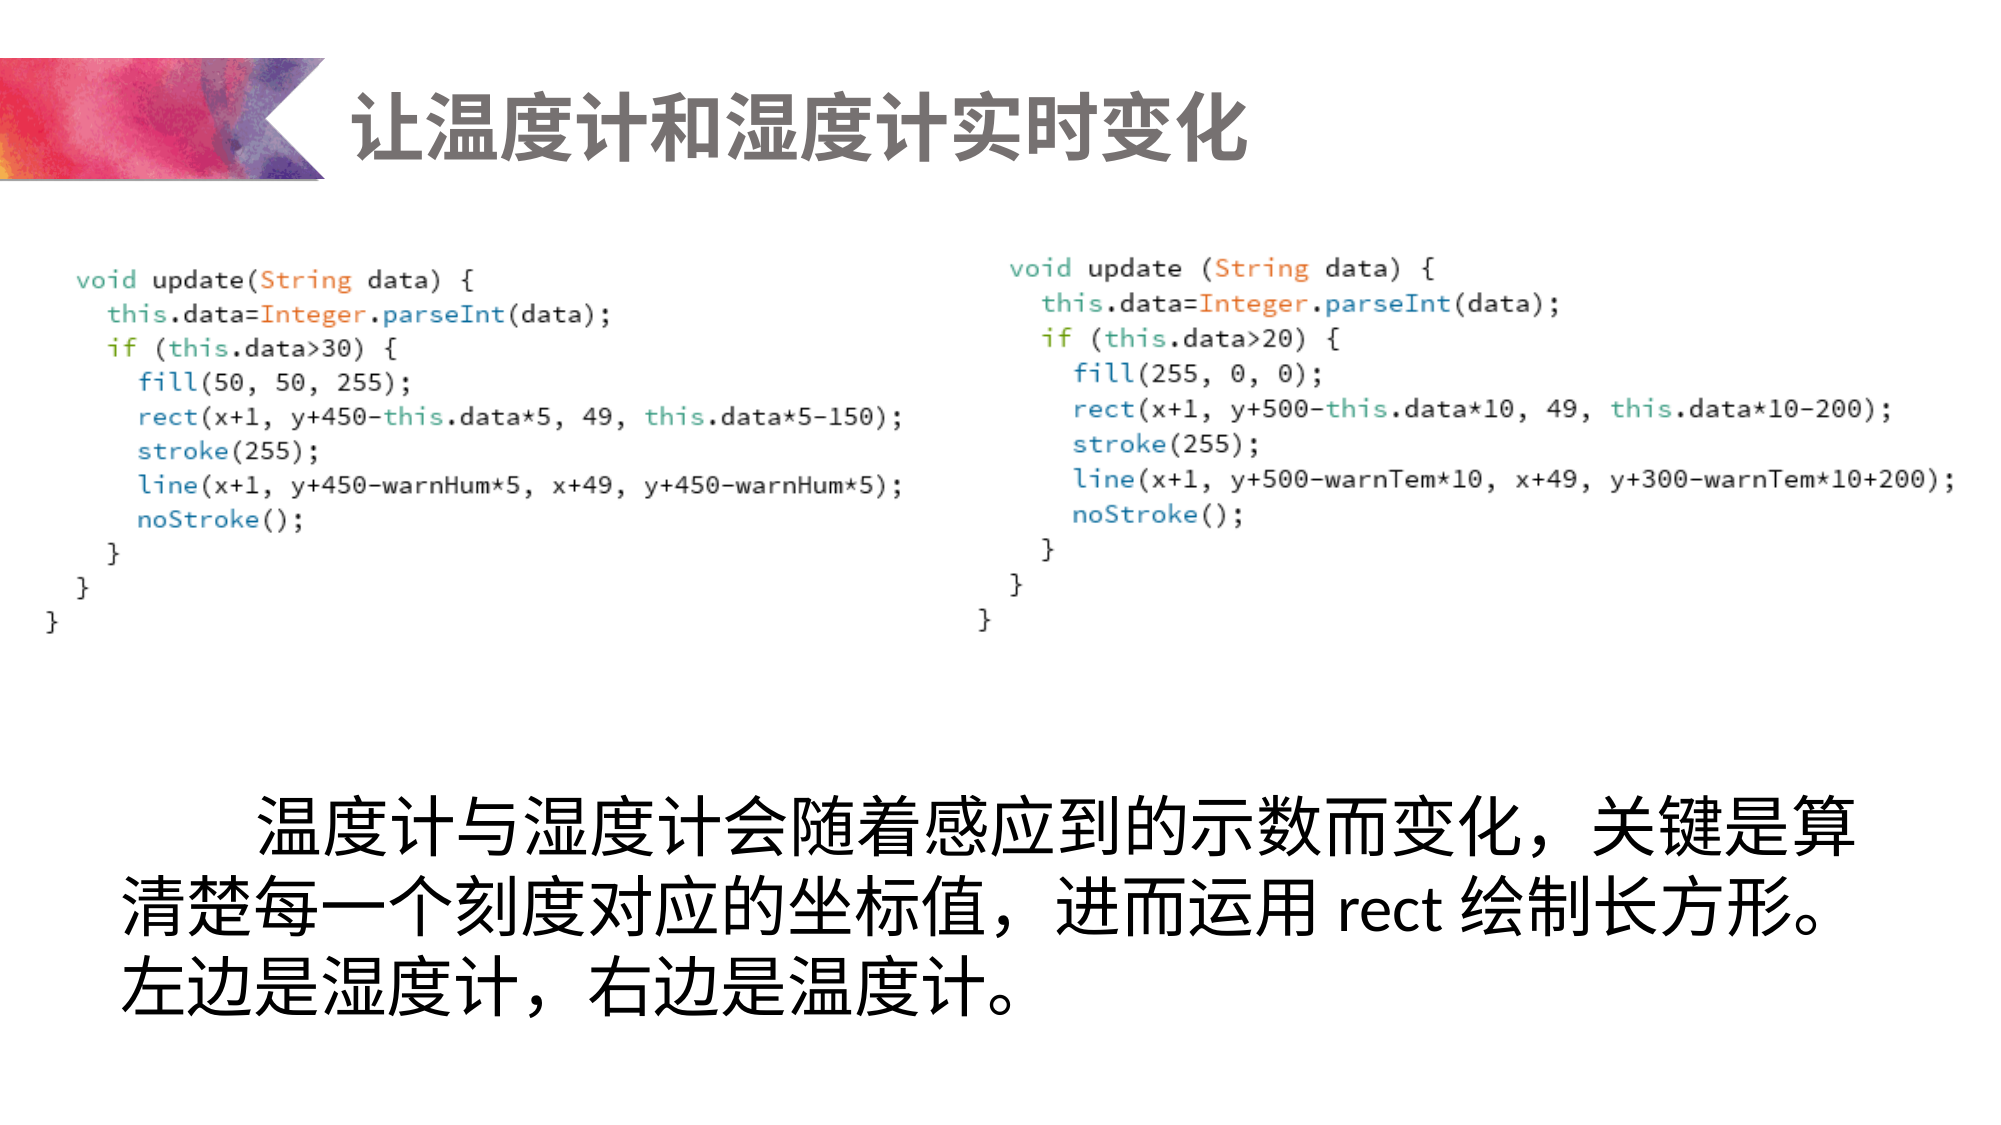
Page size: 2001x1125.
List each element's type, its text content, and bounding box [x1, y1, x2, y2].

picture [0, 58, 326, 179]
picture [40, 225, 1970, 639]
text_box 让温度计和湿度计实时变化 [334, 72, 1265, 178]
text_box 温度计与湿度计会随着感应到的示数而变化，关键是算清楚每一个刻度对应的坐标值，进而运用rect绘制长方形。左边是湿度计，右边是温度计。 [105, 777, 1929, 1033]
